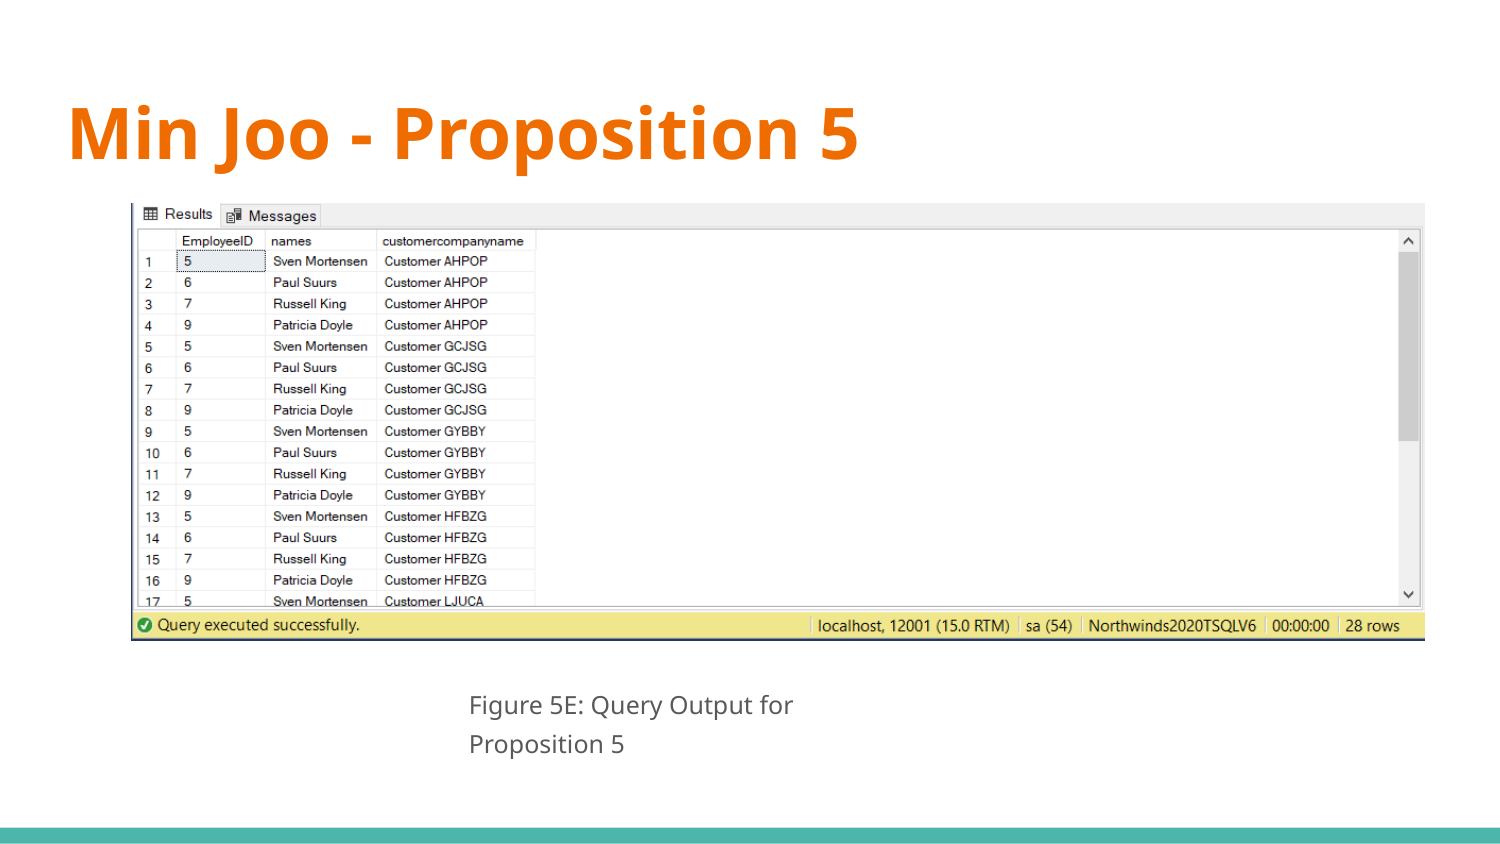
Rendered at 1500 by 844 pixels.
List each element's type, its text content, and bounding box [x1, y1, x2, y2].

picture [131, 202, 1426, 641]
title Min Joo - Proposition 5 [51, 72, 1449, 189]
text_box Figure 5E: Query Output for Proposition 5 [453, 665, 946, 774]
